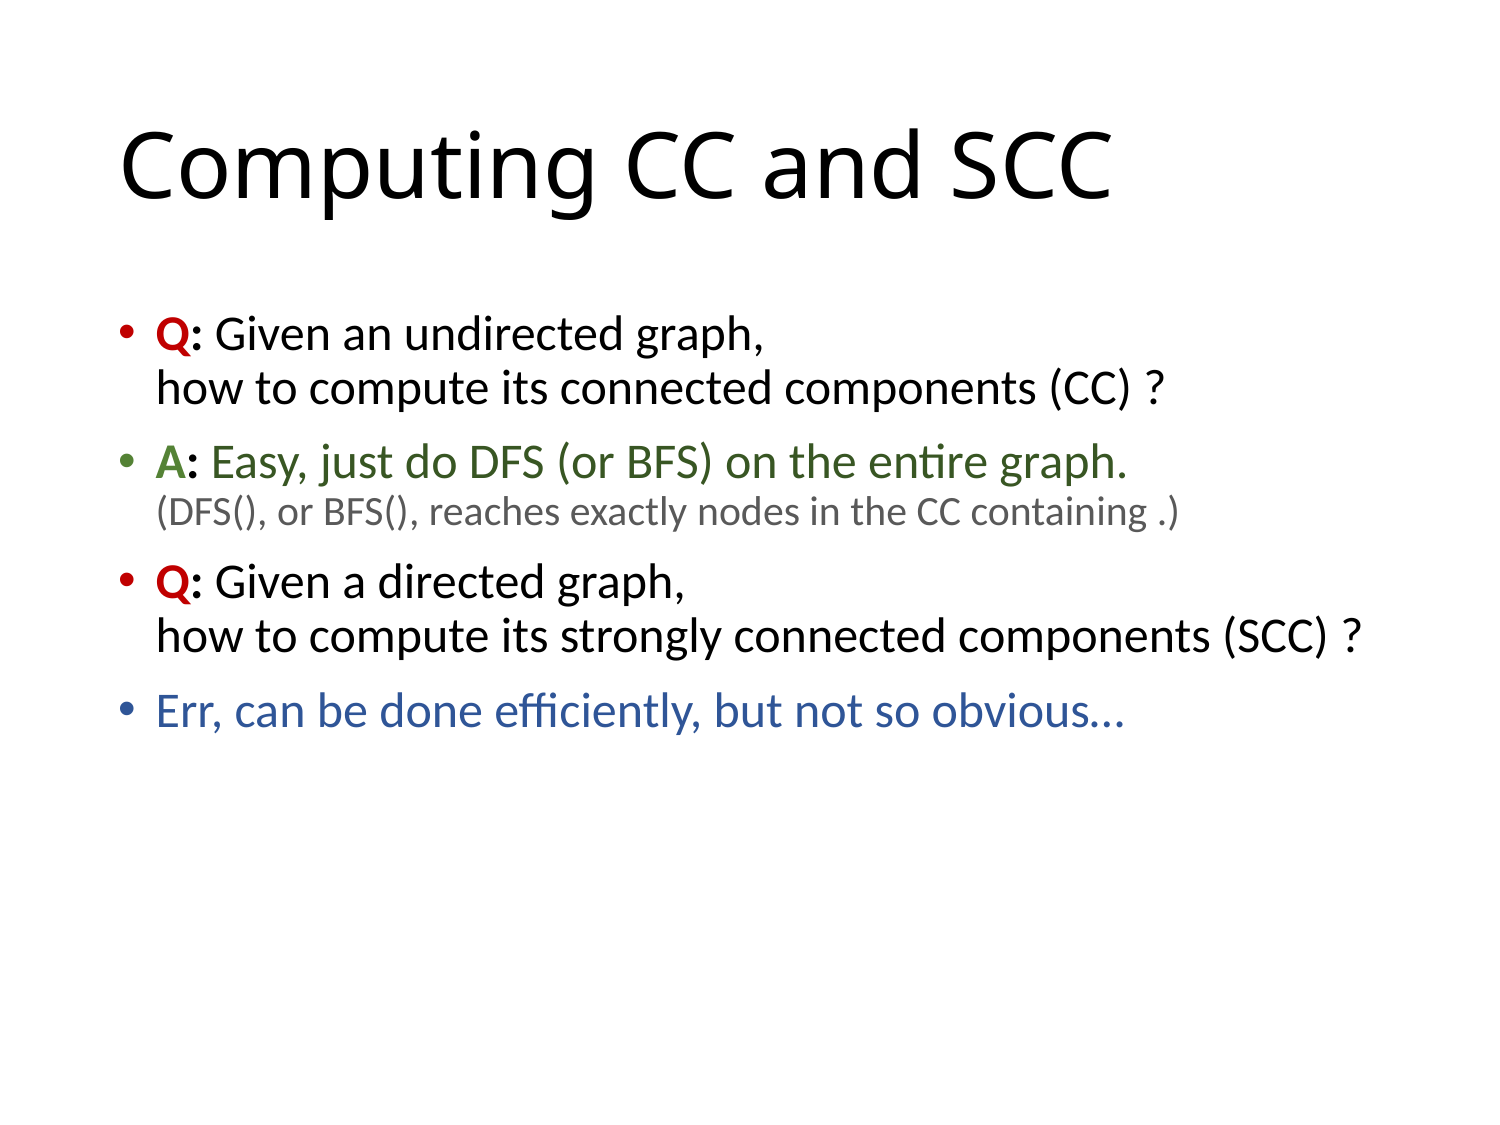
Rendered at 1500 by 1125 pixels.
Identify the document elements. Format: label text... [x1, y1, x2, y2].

title Computing CC and SCC [103, 59, 1397, 278]
